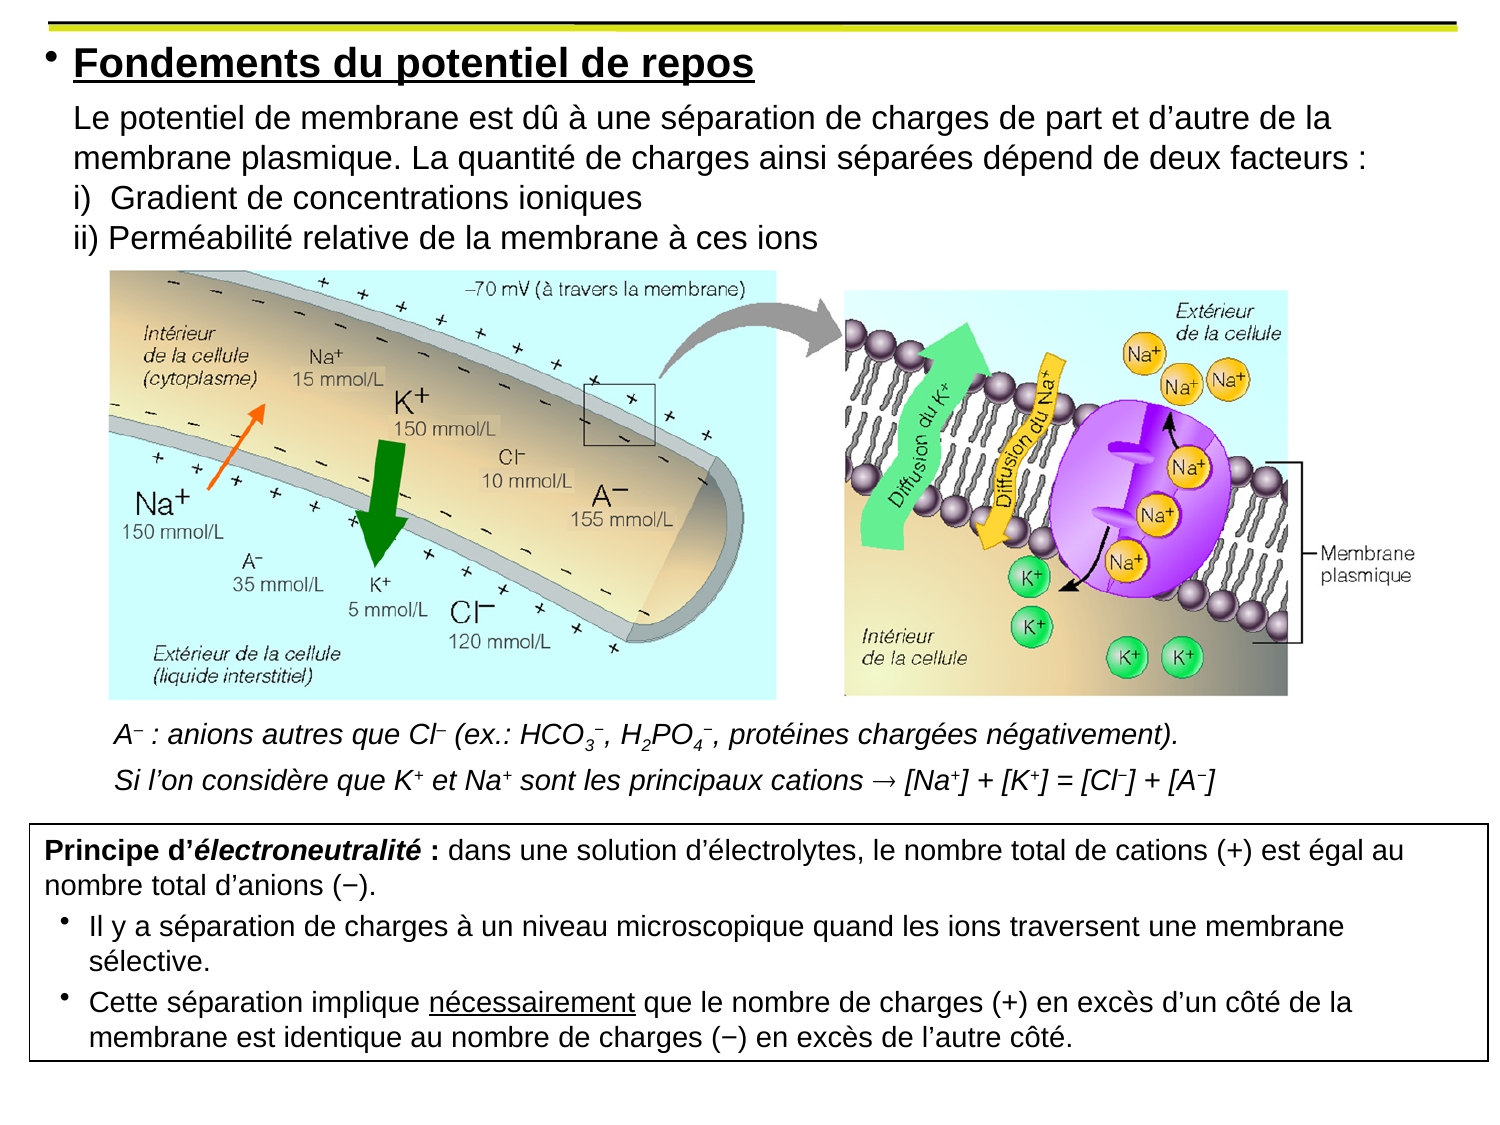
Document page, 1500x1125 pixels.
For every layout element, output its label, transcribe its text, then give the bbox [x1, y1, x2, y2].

picture [102, 264, 1416, 706]
text_box Fondements du potentiel de repos Le potentiel de membrane est dû à une séparation de charges de part et d’autre de la membrane plasmique. La quantité de charges ainsi séparées dépend de deux facteurs : i) Gradient de concentrations ioniques ii) Perméabilité relative de la membrane à ces ions [29, 28, 1468, 264]
text_box A‒ : anions autres que Cl‒ (ex.: HCO3−, H2PO4−, protéines chargées négativement). Si l’on considère que K+ et Na+ sont les principaux cations  [Na+] + [K+] = [Cl−] + [A−] [99, 711, 1413, 804]
text_box Principe d’électroneutralité : dans une solution d’électrolytes, le nombre total de cations (+) est égal au nombre total d’anions (−). Il y a séparation de charges à un niveau microscopique quand les ions traversent une membrane sélective. Cette séparation implique nécessairement que le nombre de charges (+) en excès d’un côté de la membrane est identique au nombre de charges (−) en excès de l’autre côté. [29, 823, 1489, 1061]
